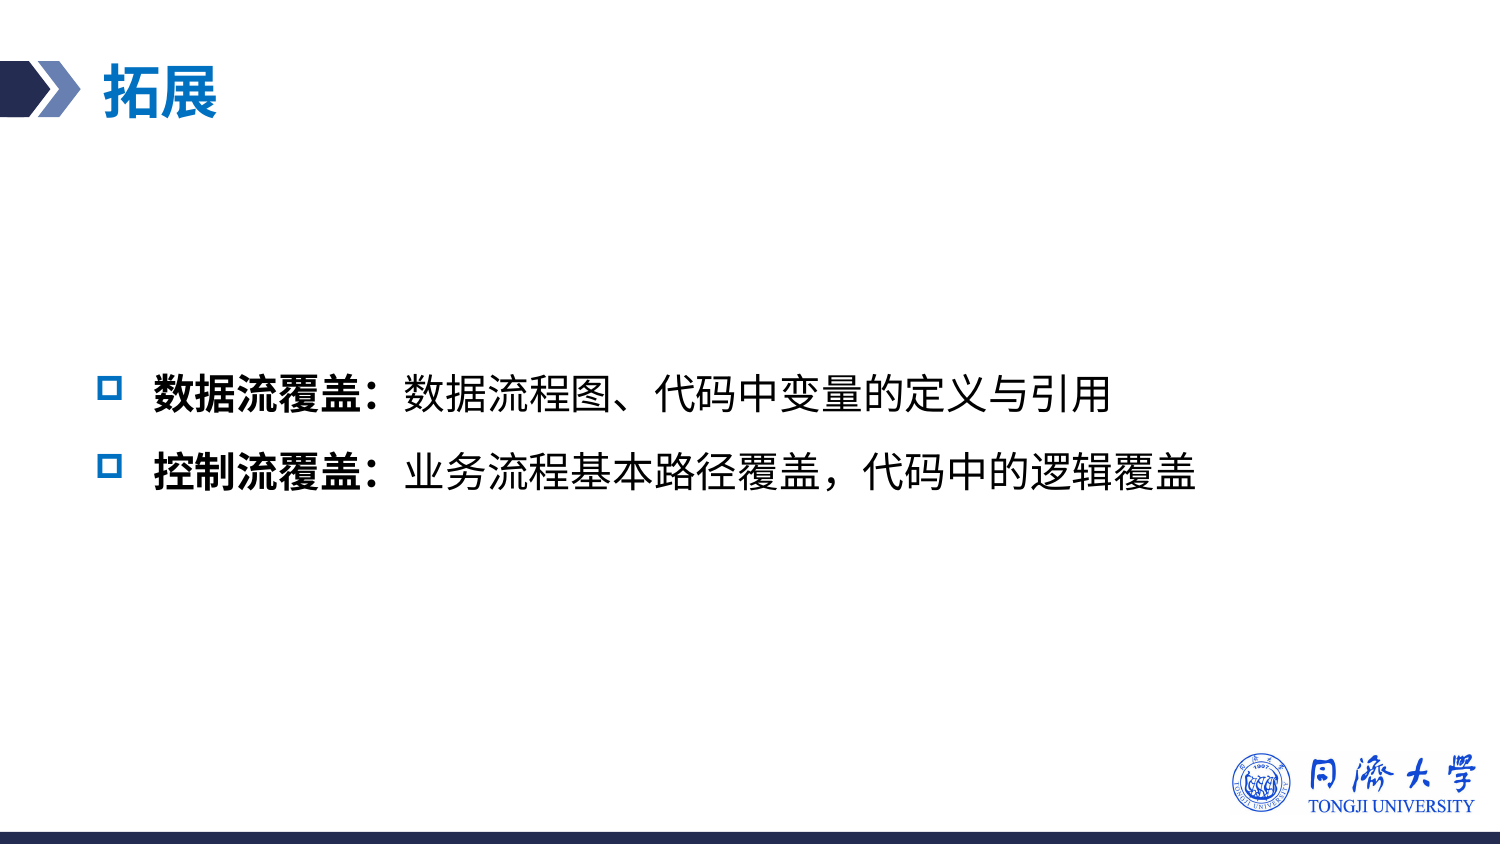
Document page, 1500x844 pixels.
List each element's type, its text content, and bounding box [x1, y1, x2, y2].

title 拓展 [87, 51, 1426, 138]
picture [1230, 751, 1480, 815]
text_box 数据流覆盖：数据流程图、代码中变量的定义与引用 控制流覆盖：业务流程基本路径覆盖，代码中的逻辑覆盖 [86, 339, 1414, 505]
